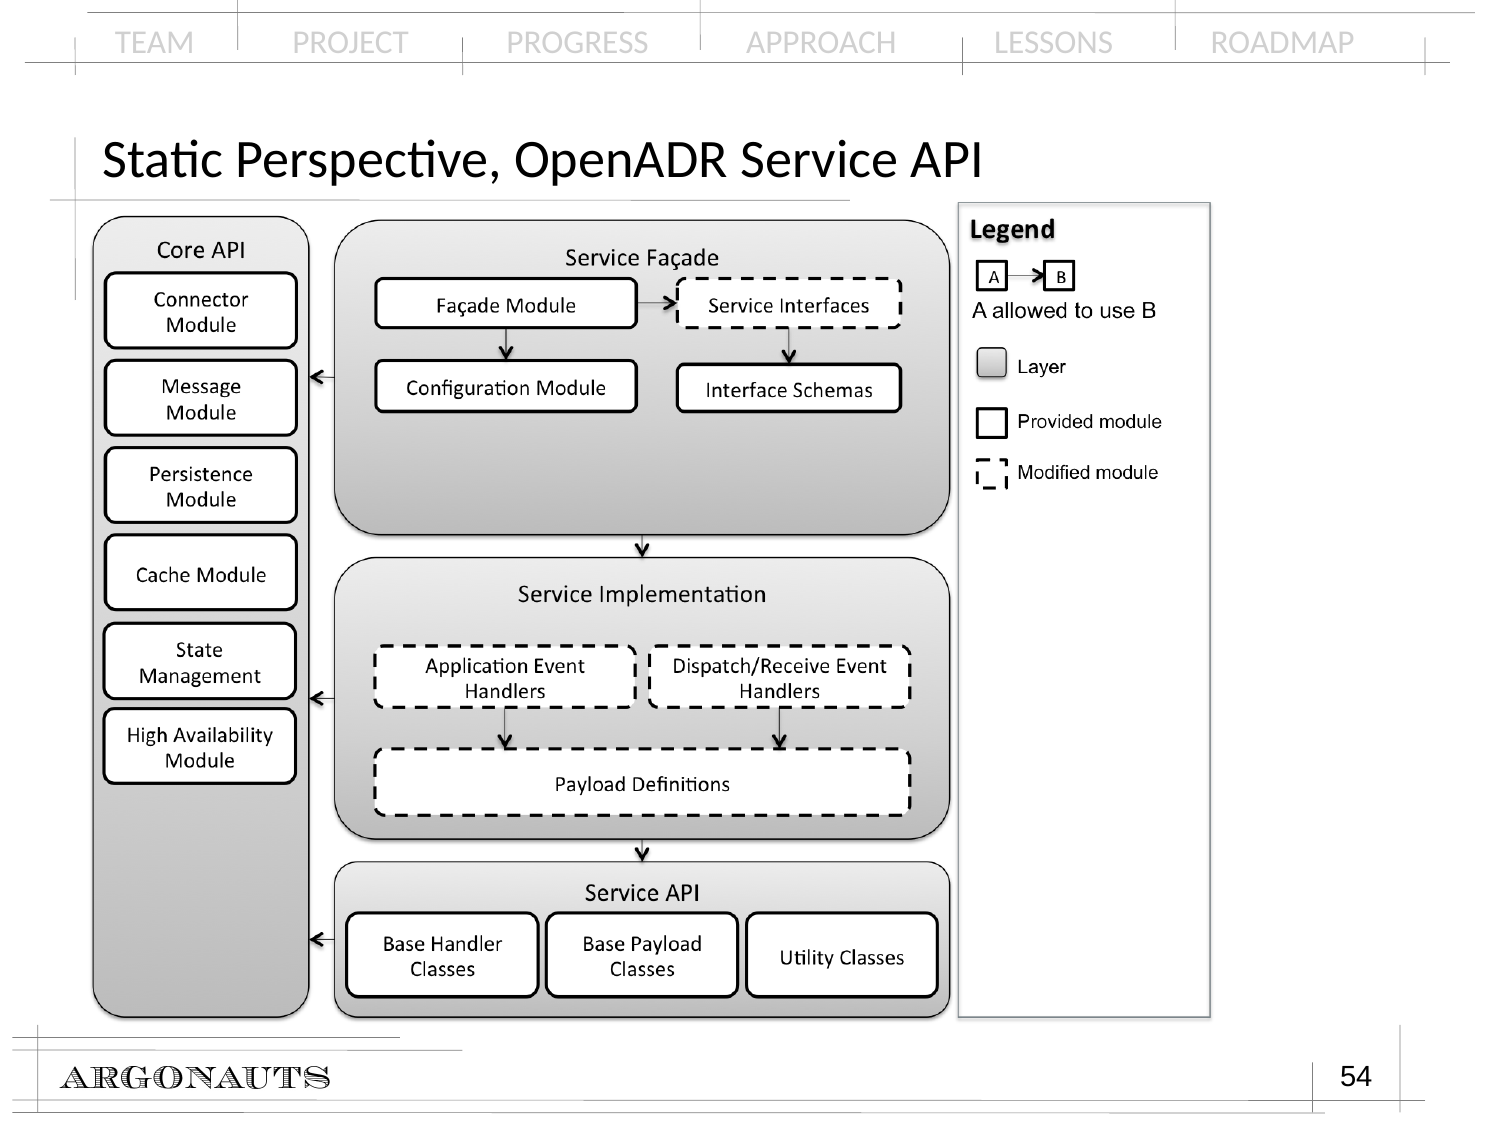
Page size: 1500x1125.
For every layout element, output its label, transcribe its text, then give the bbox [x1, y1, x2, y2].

picture [87, 199, 1216, 1026]
title Static Perspective, OpenADR Service API [87, 112, 1413, 200]
picture [50, 1055, 350, 1099]
slide_number 54 [1074, 1050, 1388, 1125]
